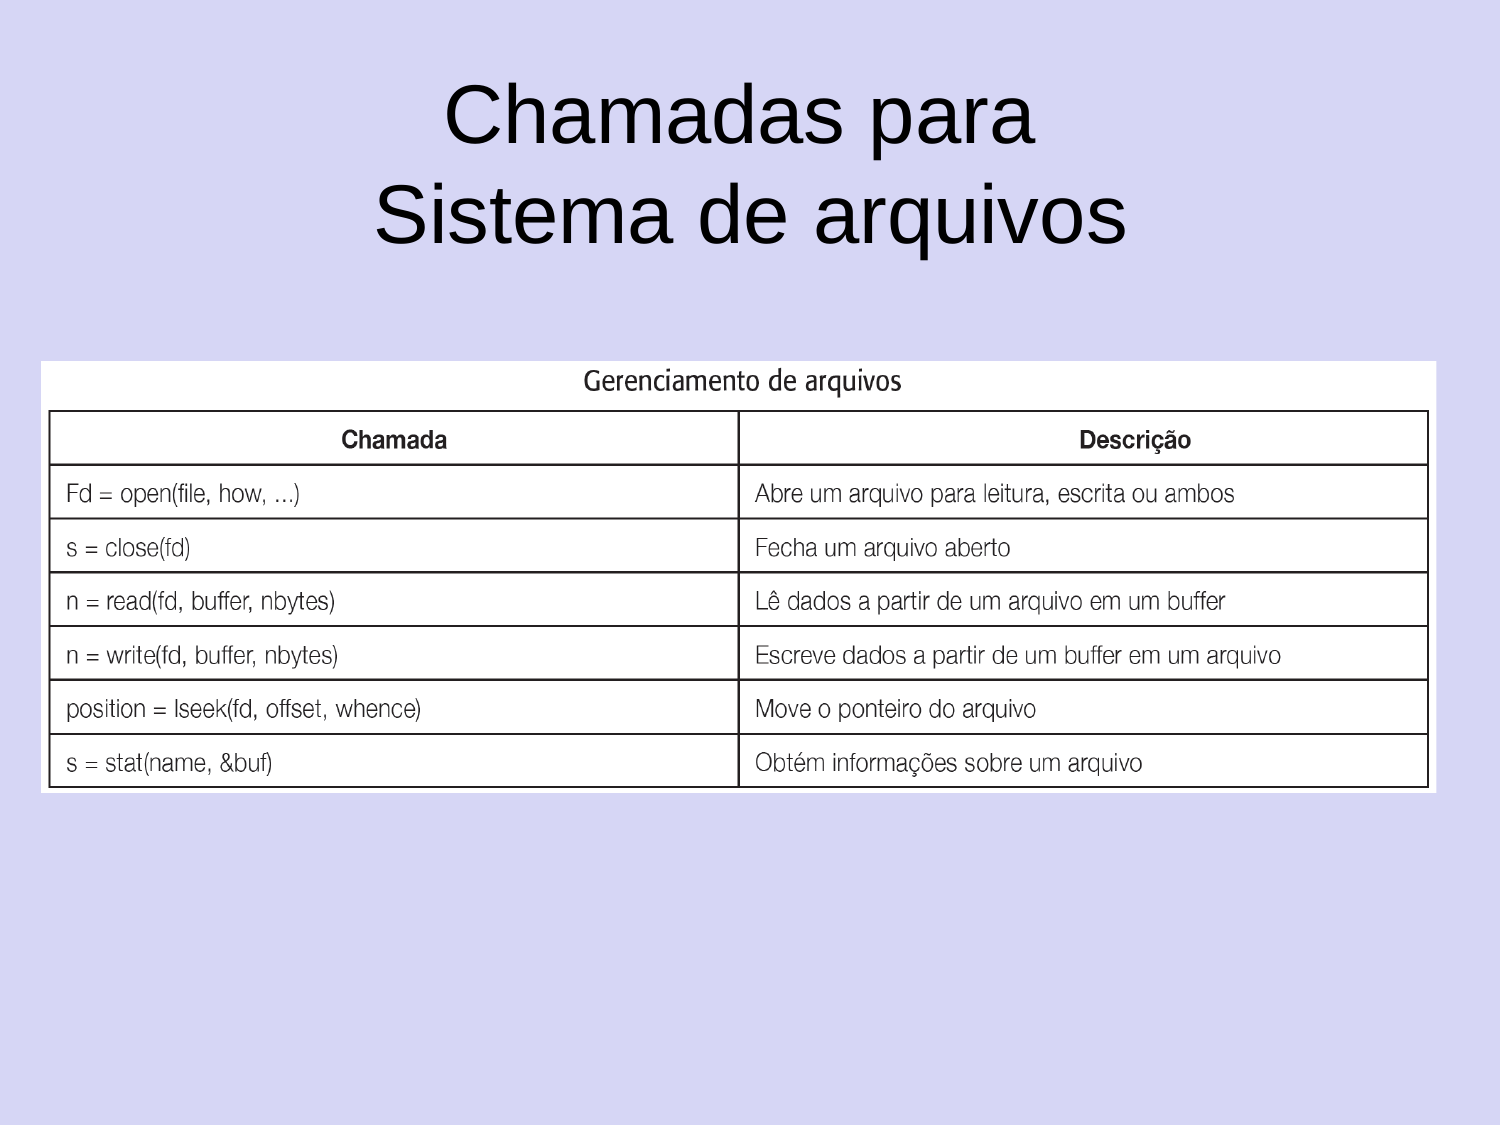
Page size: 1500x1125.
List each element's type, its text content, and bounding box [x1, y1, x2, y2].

picture [40, 361, 1437, 793]
title Chamadas para Sistema de arquivos [52, 66, 1450, 255]
